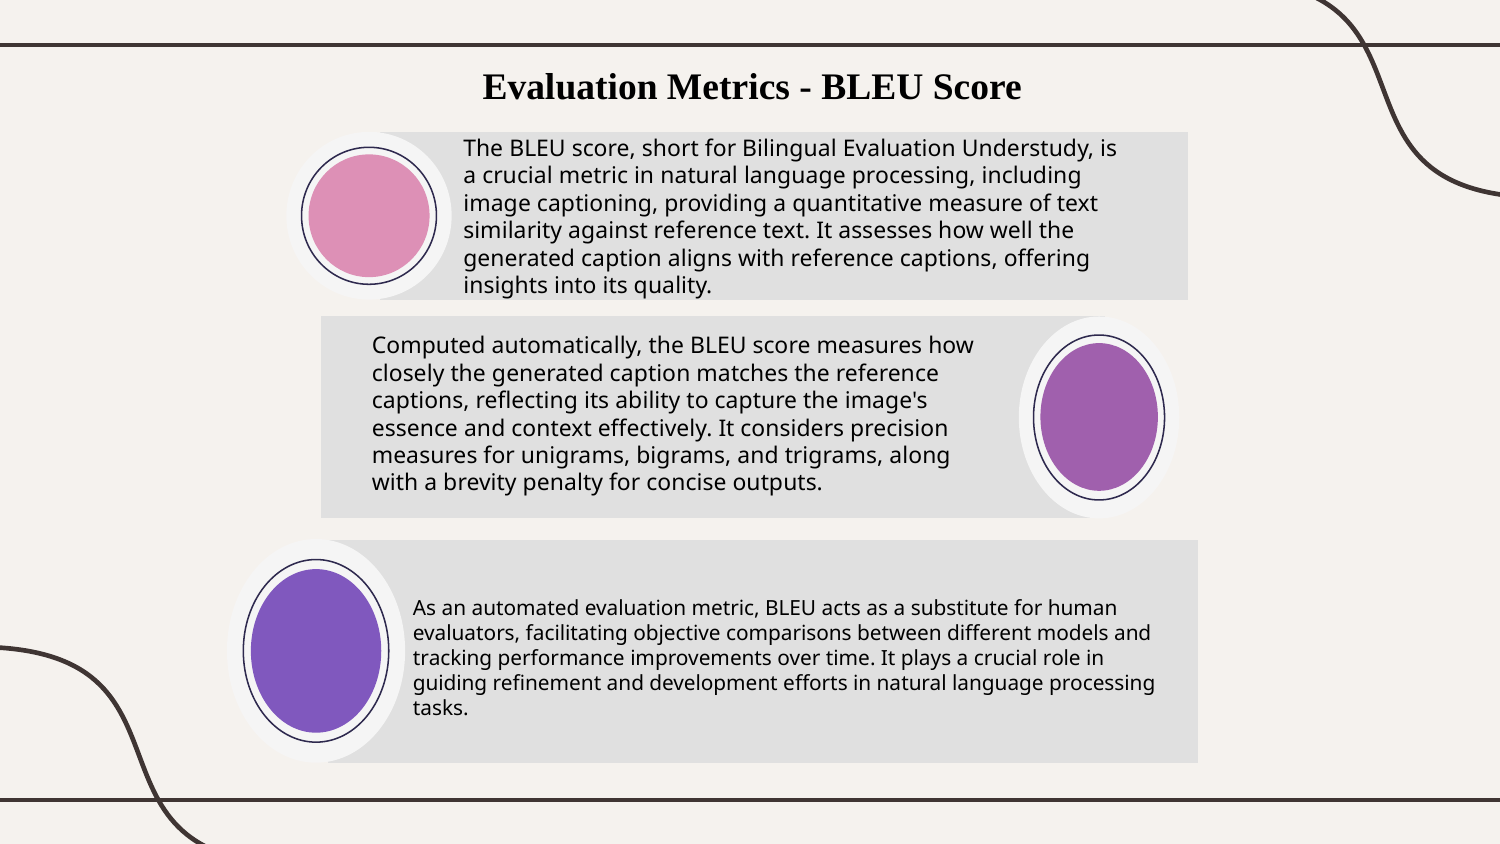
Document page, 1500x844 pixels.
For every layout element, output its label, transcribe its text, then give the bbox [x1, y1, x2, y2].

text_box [226, 504, 1199, 811]
text_box Evaluation Metrics - BLEU Score [458, 47, 1078, 123]
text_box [320, 315, 1180, 503]
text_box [286, 131, 1188, 340]
